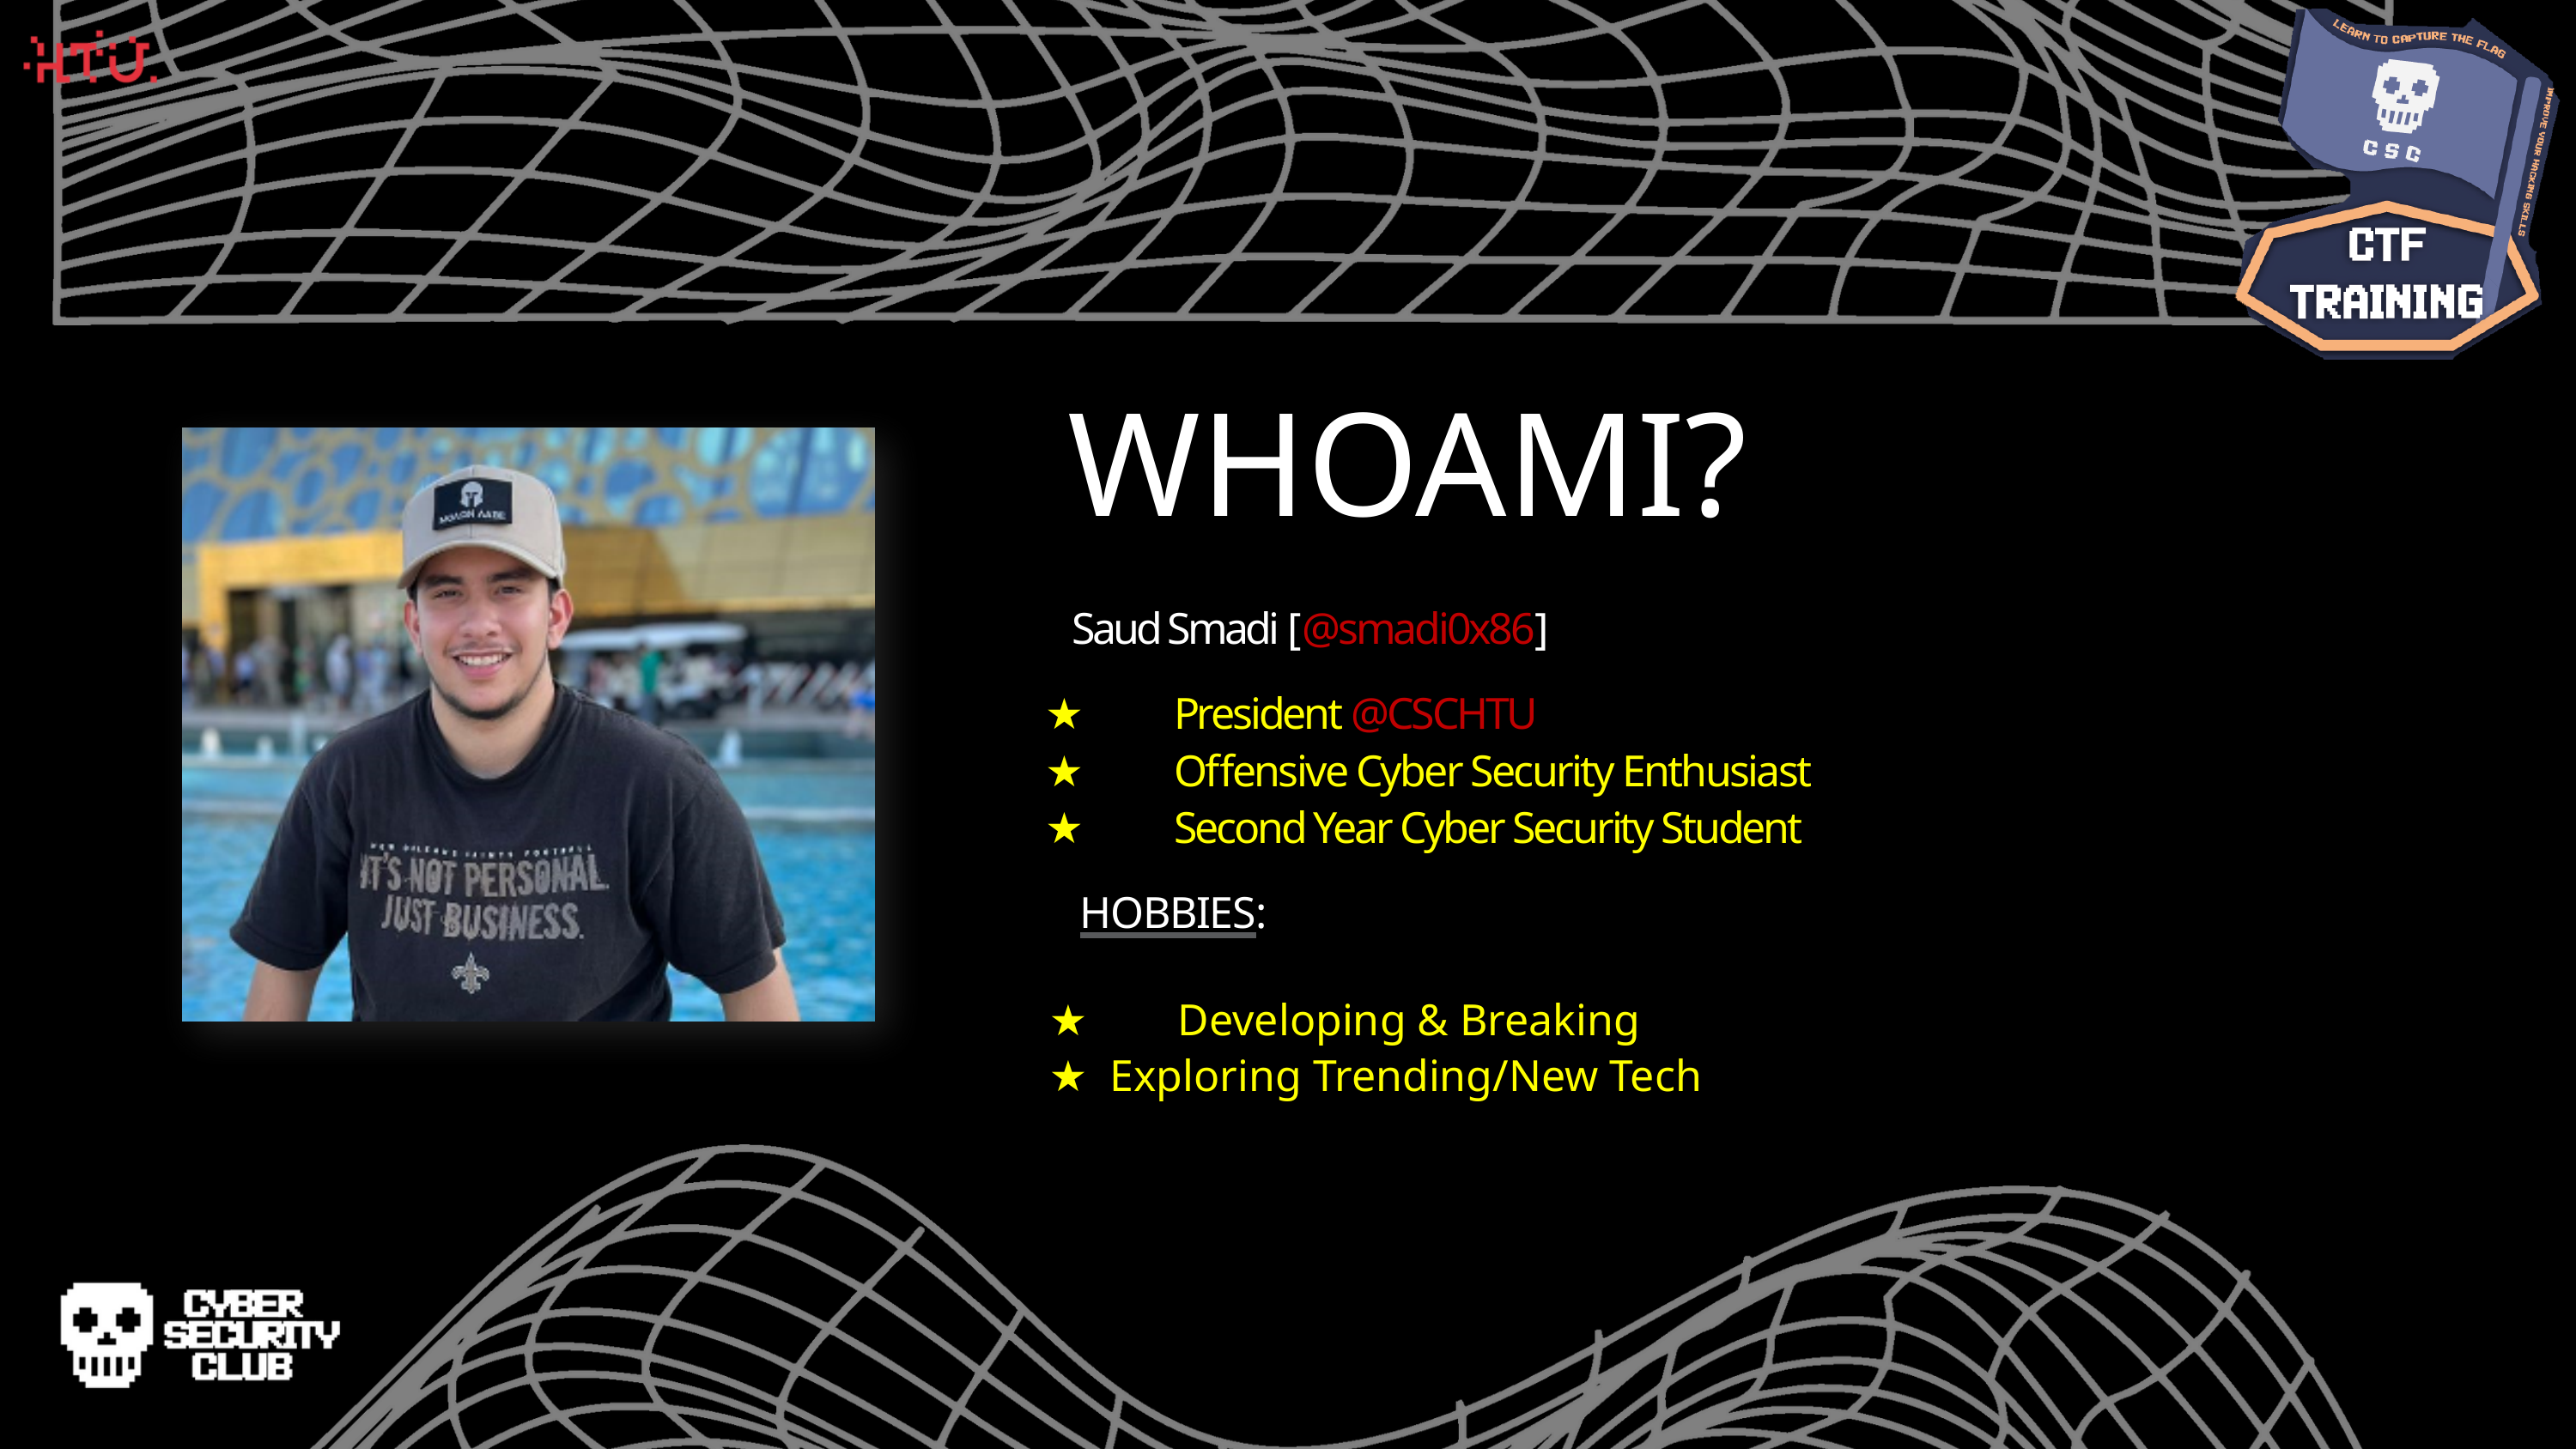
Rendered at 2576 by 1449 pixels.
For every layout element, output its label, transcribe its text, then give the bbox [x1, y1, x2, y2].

text_box [52, 0, 2208, 325]
text_box [23, 0, 157, 124]
text_box [123, 1144, 2432, 1449]
text_box WHOAMI? [528, 367, 2287, 551]
picture [2210, 0, 2572, 361]
text_box Saud Smadi [@smadi0x86] ★ President @CSCHTU ★ Offensive Cyber Security Enthusiast ★ Second Year Cyber Security Student HOBBIES: ★ Developing & Breaking ★ Exploring Trending/New Tech [1030, 594, 2523, 1107]
picture [182, 427, 875, 1022]
text_box [52, 1275, 344, 1392]
